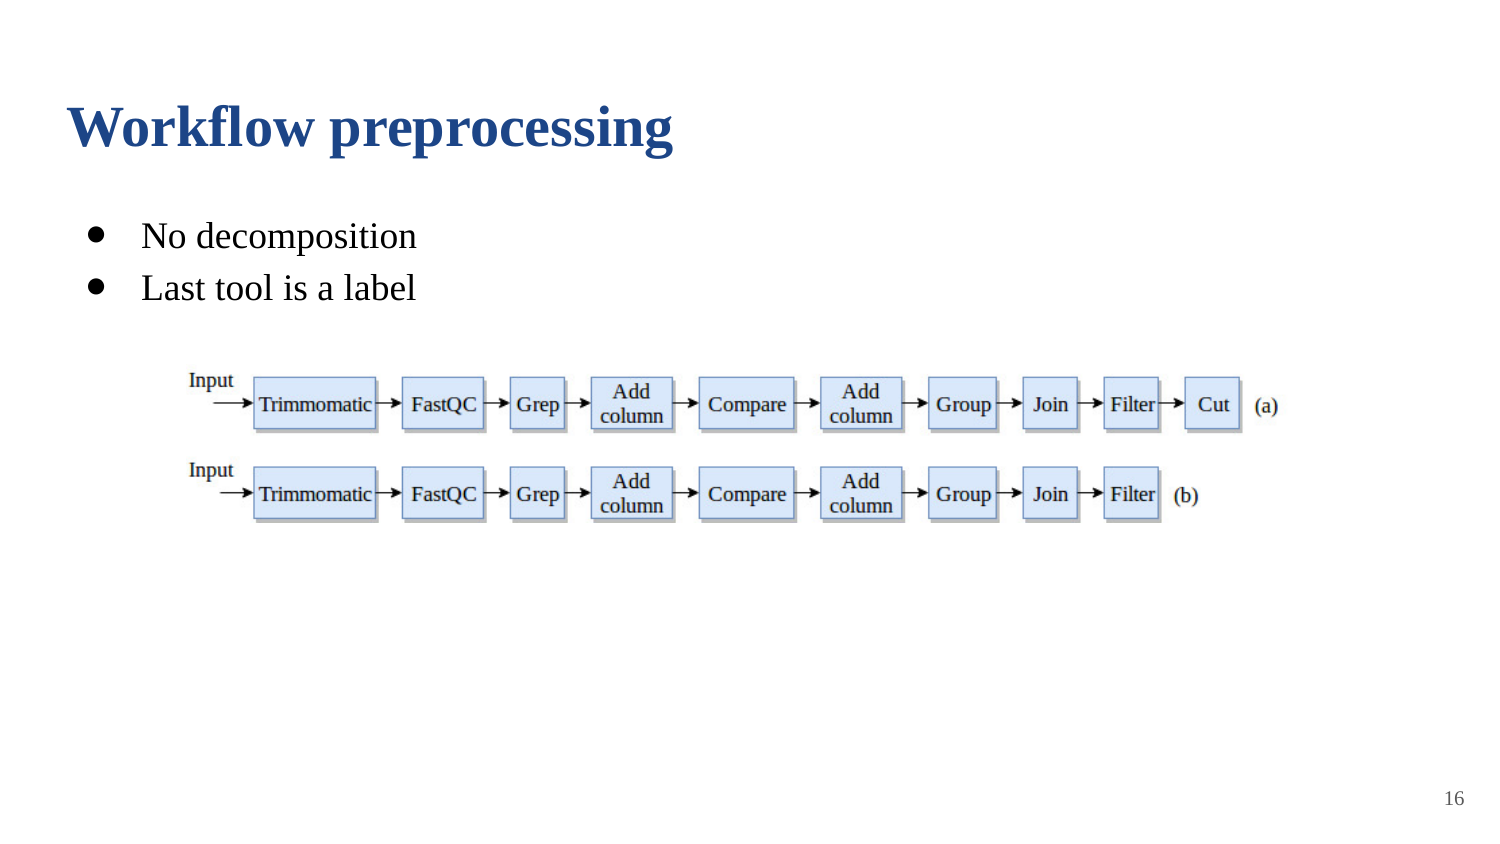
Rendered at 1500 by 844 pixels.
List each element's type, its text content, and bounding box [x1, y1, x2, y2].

title Workflow preprocessing [51, 72, 1449, 167]
list No decomposition Last tool is a label [51, 189, 1449, 750]
slide_number ‹#› [1389, 764, 1480, 830]
picture [186, 364, 1294, 523]
